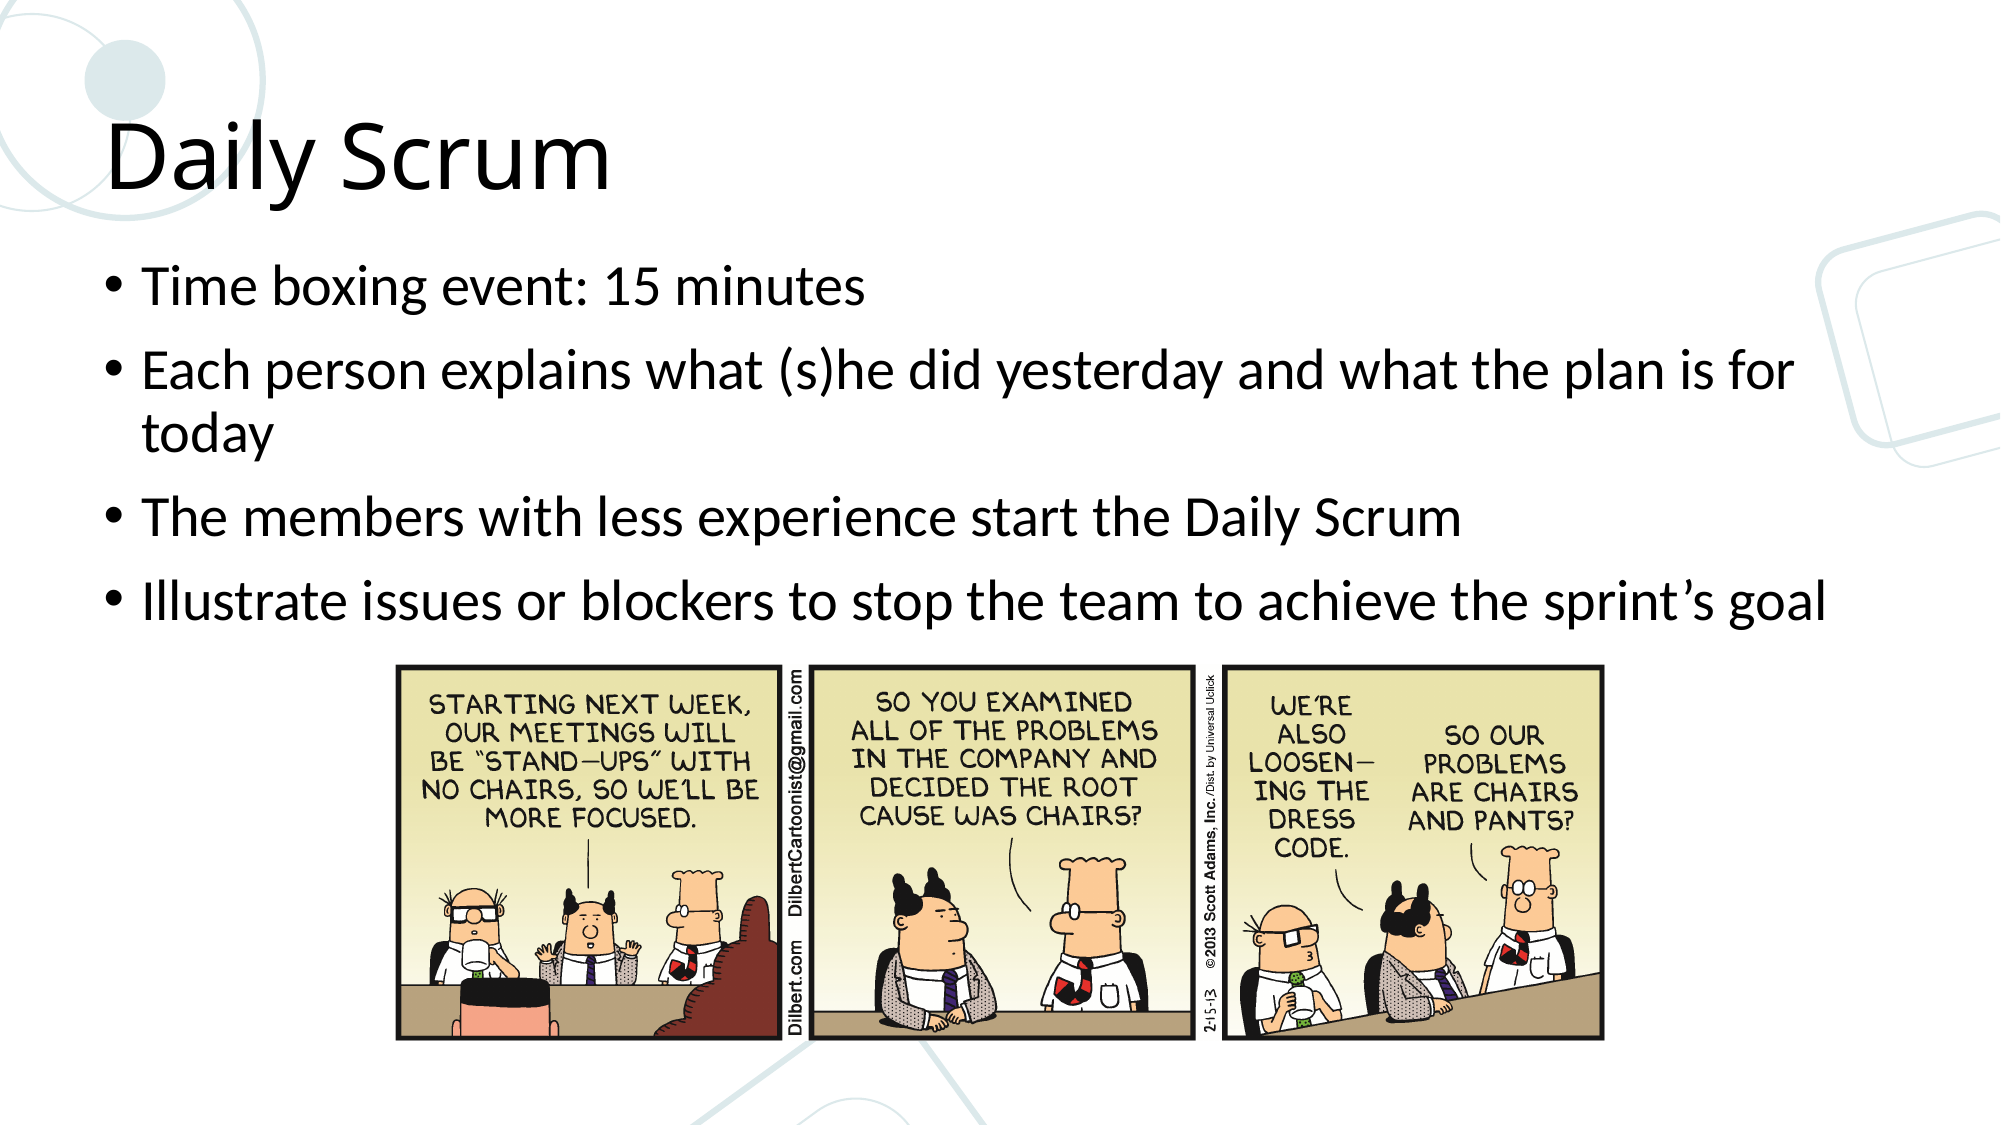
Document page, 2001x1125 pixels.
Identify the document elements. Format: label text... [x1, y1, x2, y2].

picture [395, 664, 1605, 1041]
list Time boxing event: 15 minutes Each person explains what (s)he did yesterday and what the plan is for today The members with less experience start the Daily Scrum Illustrate issues or blockers to stop the team to achieve the sprint’s goal [88, 248, 1912, 644]
title Daily Scrum [88, 70, 1912, 248]
